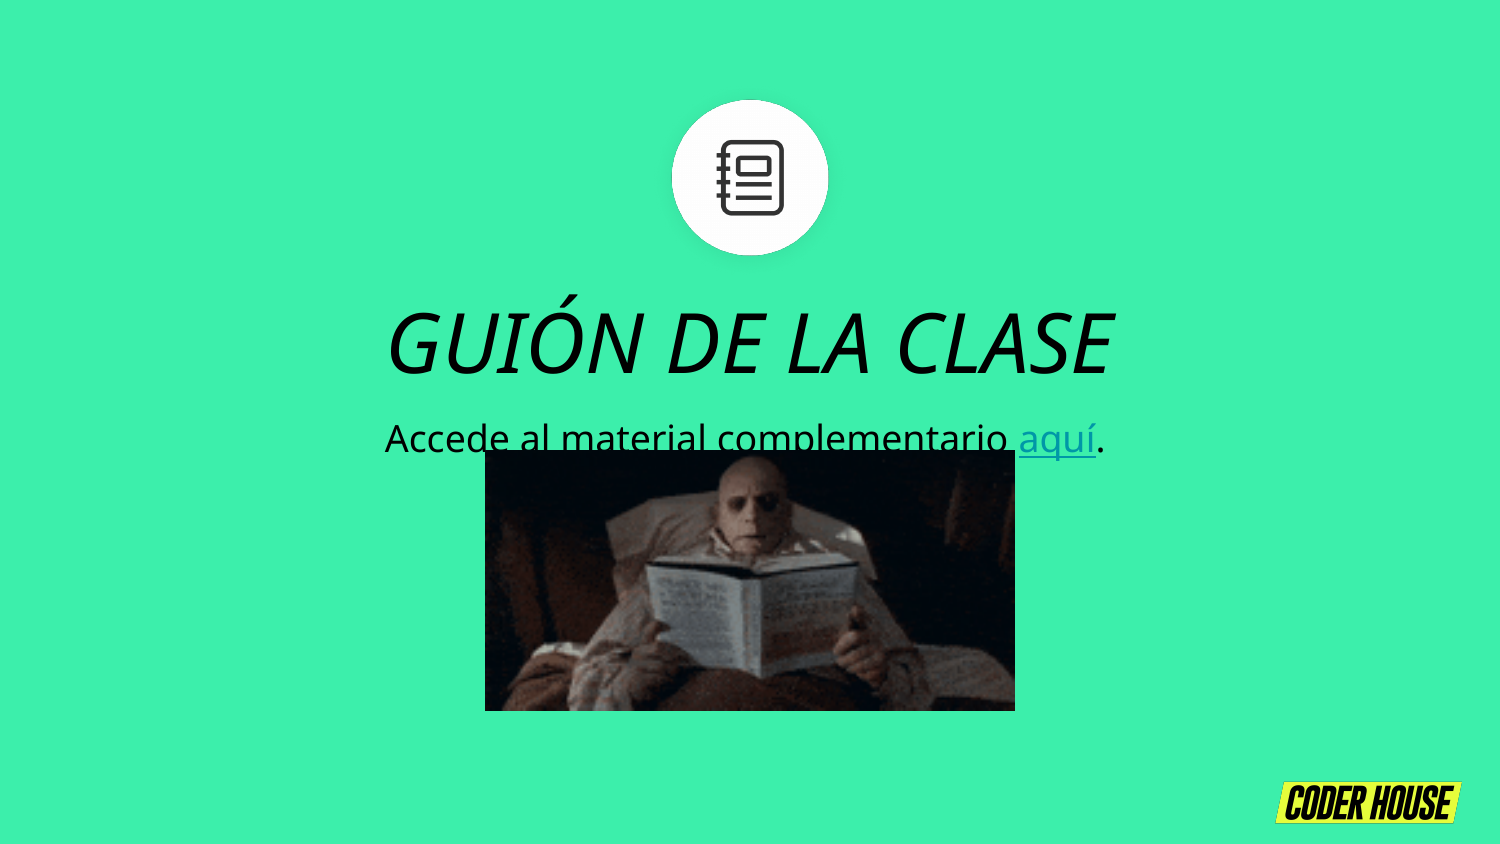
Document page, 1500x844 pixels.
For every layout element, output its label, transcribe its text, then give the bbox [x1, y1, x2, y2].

picture [1270, 775, 1466, 830]
picture [652, 79, 848, 275]
picture [485, 450, 1015, 711]
text_box GUIÓN DE LA CLASE Accede al material complementario aquí. [132, 274, 1368, 650]
